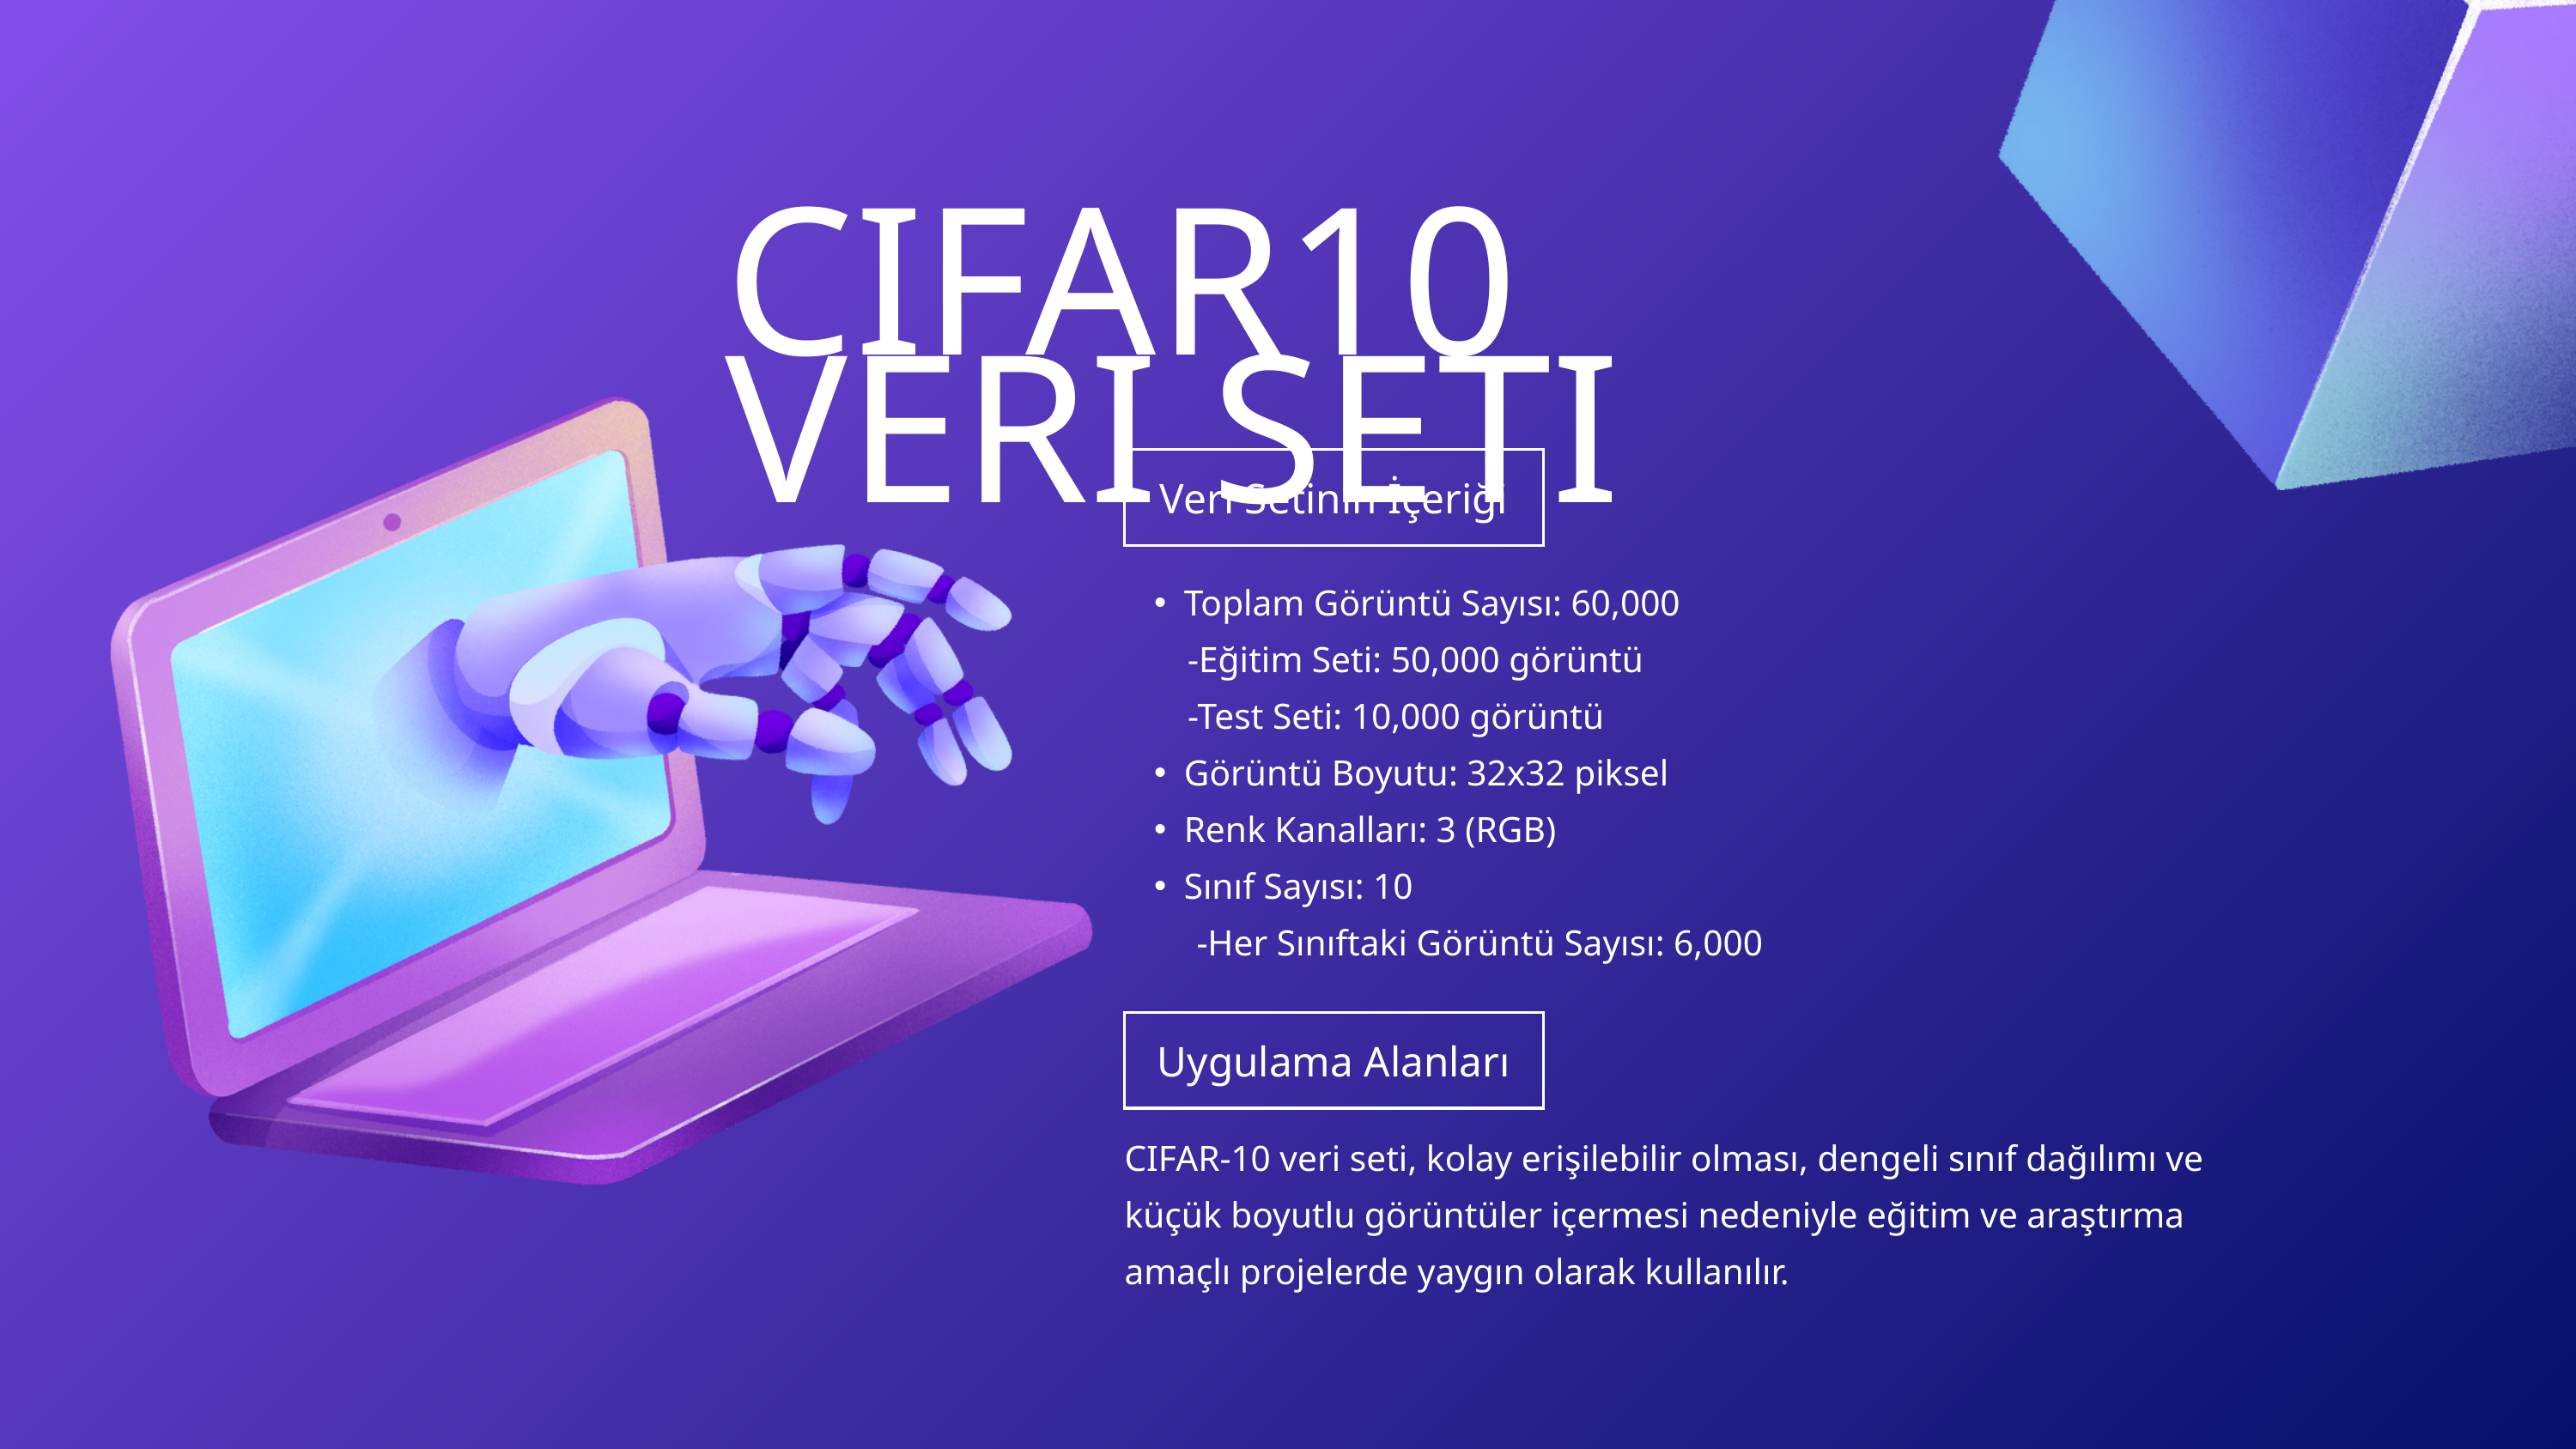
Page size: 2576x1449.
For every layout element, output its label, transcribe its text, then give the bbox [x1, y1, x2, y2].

text_box CIFAR-10 veri seti, kolay erişilebilir olması, dengeli sınıf dağılımı ve küçük boyutlu görüntüler içermesi nedeniyle eğitim ve araştırma amaçlı projelerde yaygın olarak kullanılır. [1124, 1121, 2267, 1292]
text_box [1990, 0, 2576, 490]
text_box [110, 397, 1095, 1185]
text_box Toplam Görüntü Sayısı: 60,000 -Eğitim Seti: 50,000 görüntü -Test Seti: 10,000 görüntü Görüntü Boyutu: 32x32 piksel Renk Kanalları: 3 (RGB) Sınıf Sayısı: 10 -Her Sınıftaki Görüntü Sayısı: 6,000 [1124, 567, 2267, 1016]
text_box CIFAR10 VERI SETI [725, 249, 1924, 544]
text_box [1124, 955, 1544, 1149]
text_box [1124, 393, 1544, 585]
